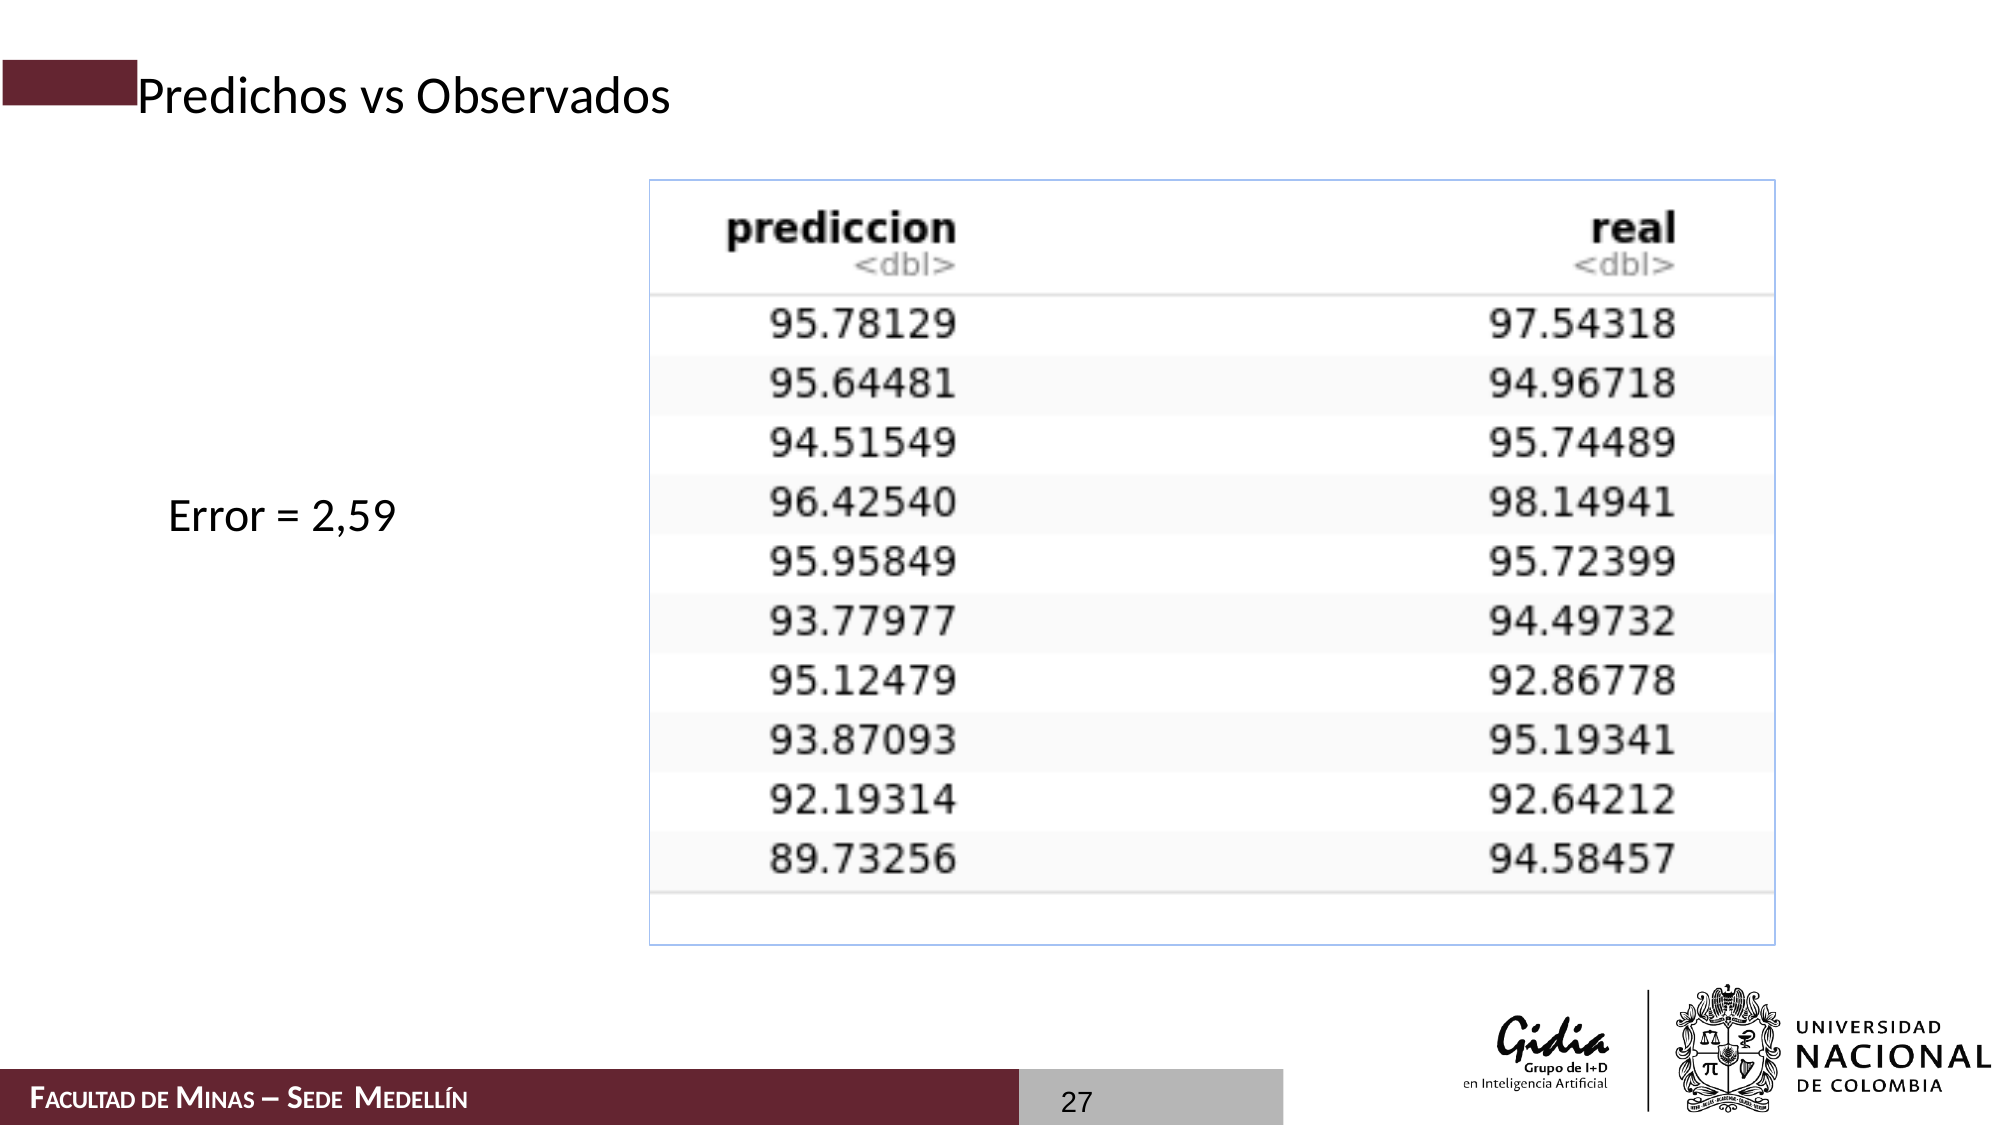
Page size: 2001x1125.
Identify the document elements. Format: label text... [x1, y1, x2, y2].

picture [649, 180, 1775, 945]
text_box Error = 2,59 [153, 468, 509, 569]
slide_number 27 [1054, 1082, 1097, 1116]
picture [1463, 983, 1992, 1113]
title Predichos vs Observados [137, 59, 1335, 224]
